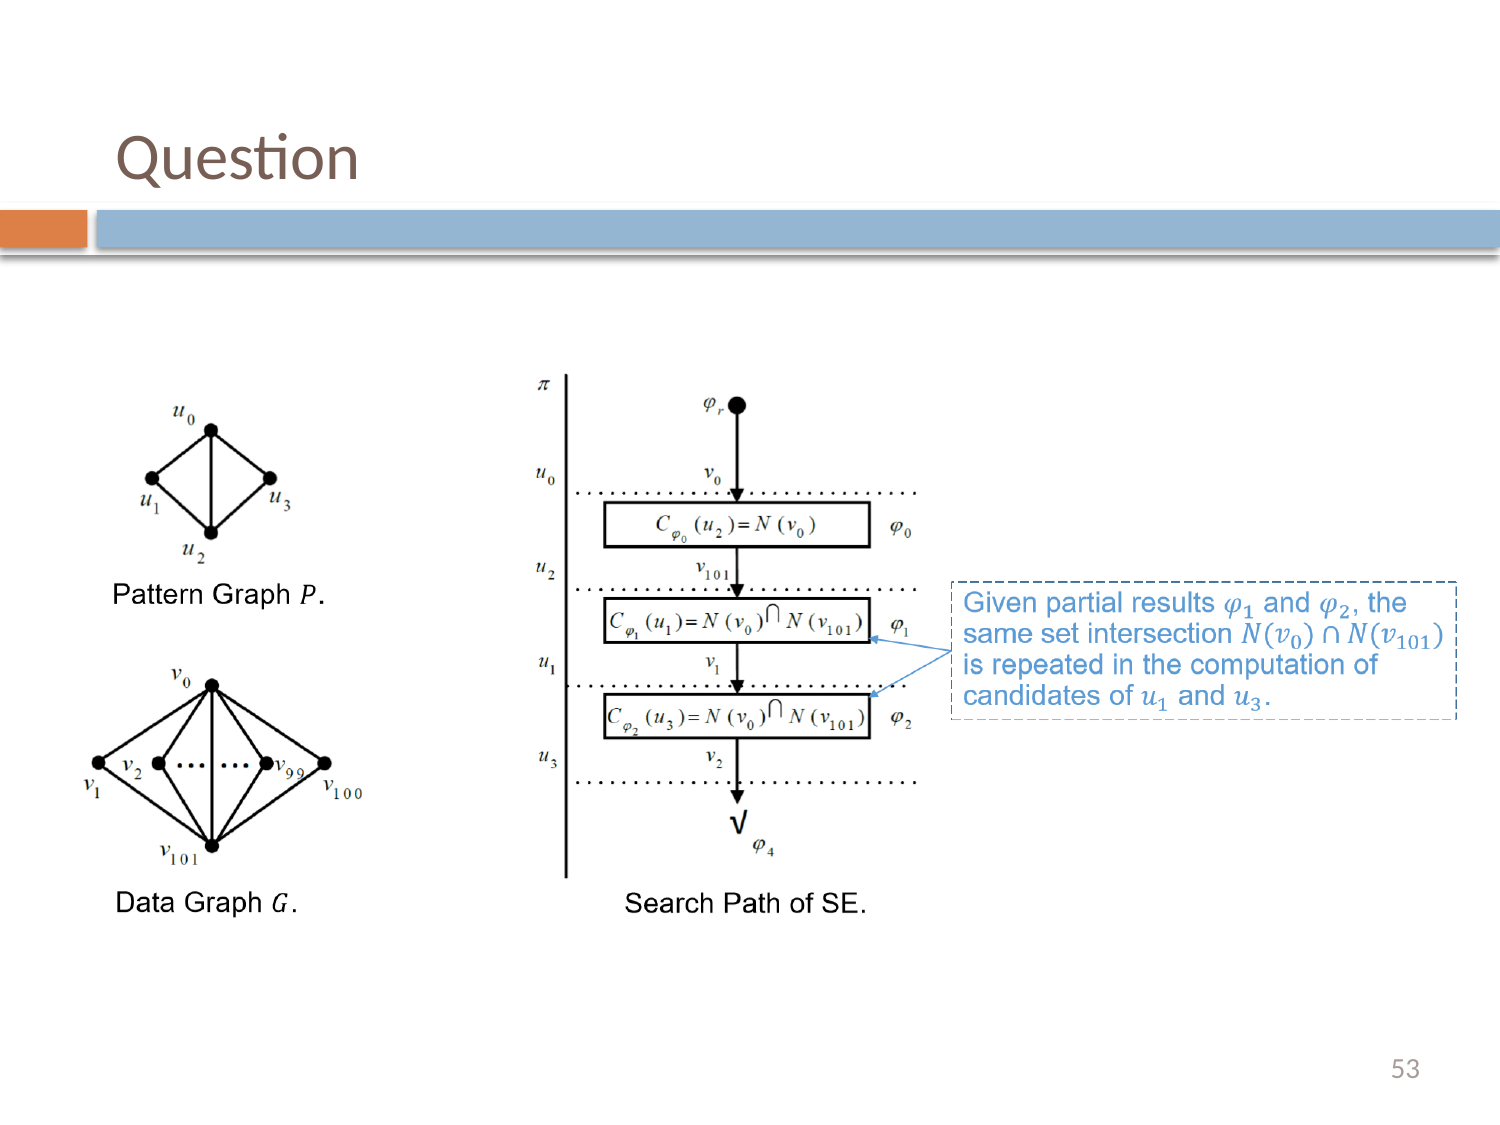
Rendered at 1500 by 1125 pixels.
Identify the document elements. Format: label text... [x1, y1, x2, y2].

picture [76, 361, 1463, 929]
slide_number 53 [1316, 1046, 1436, 1087]
title Question [100, 37, 1438, 200]
